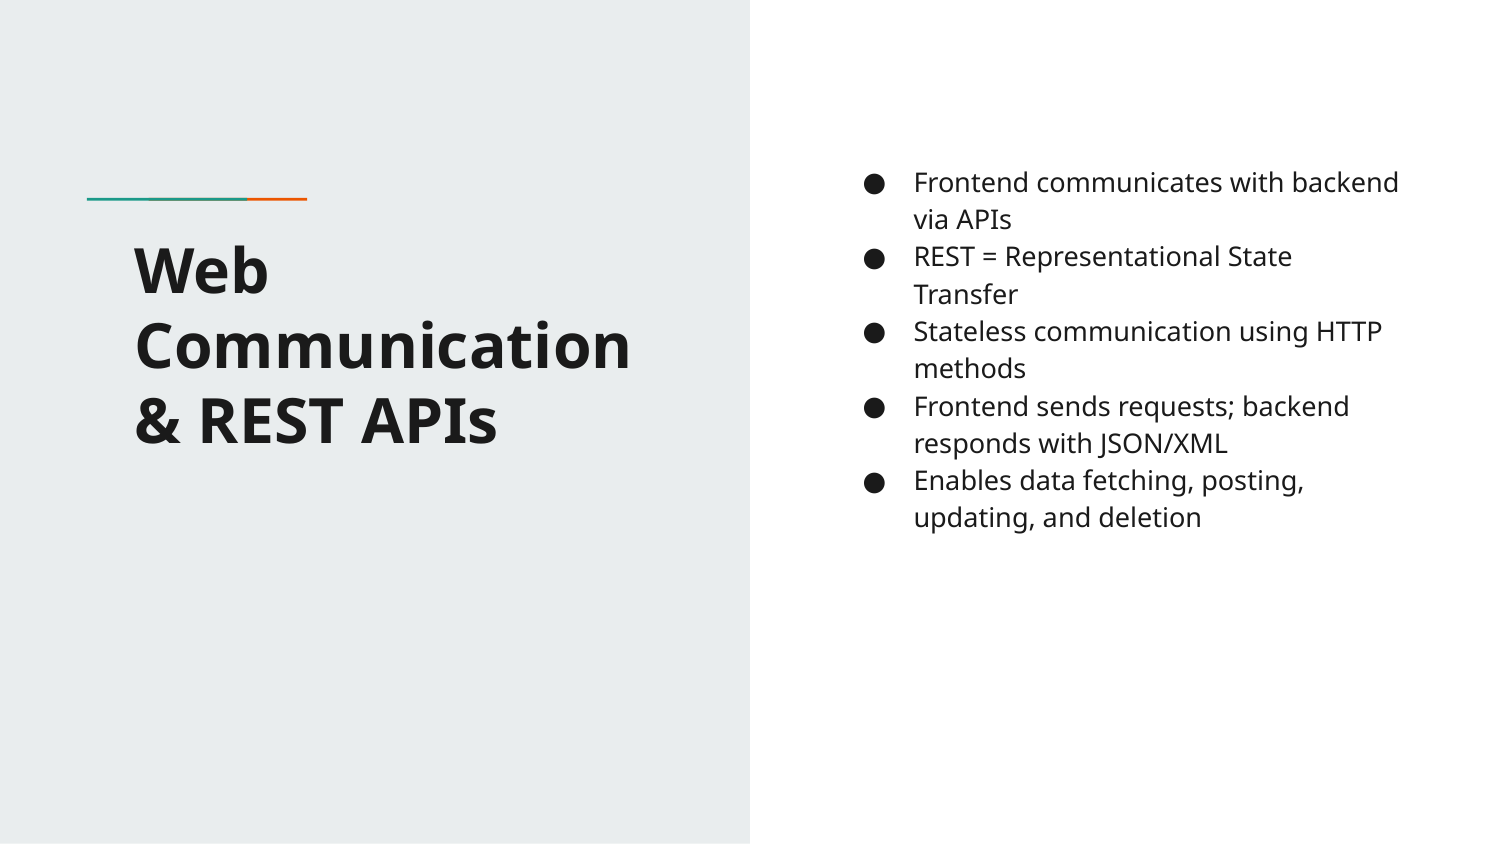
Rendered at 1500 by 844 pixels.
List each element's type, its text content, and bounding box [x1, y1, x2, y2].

title Web Communication & REST APIs [119, 216, 662, 494]
list Frontend communicates with backend via APIs REST = Representational State Transfer Stateless communication using HTTP methods Frontend sends requests; backend responds with JSON/XML Enables data fetching, posting, updating, and deletion [823, 145, 1418, 699]
